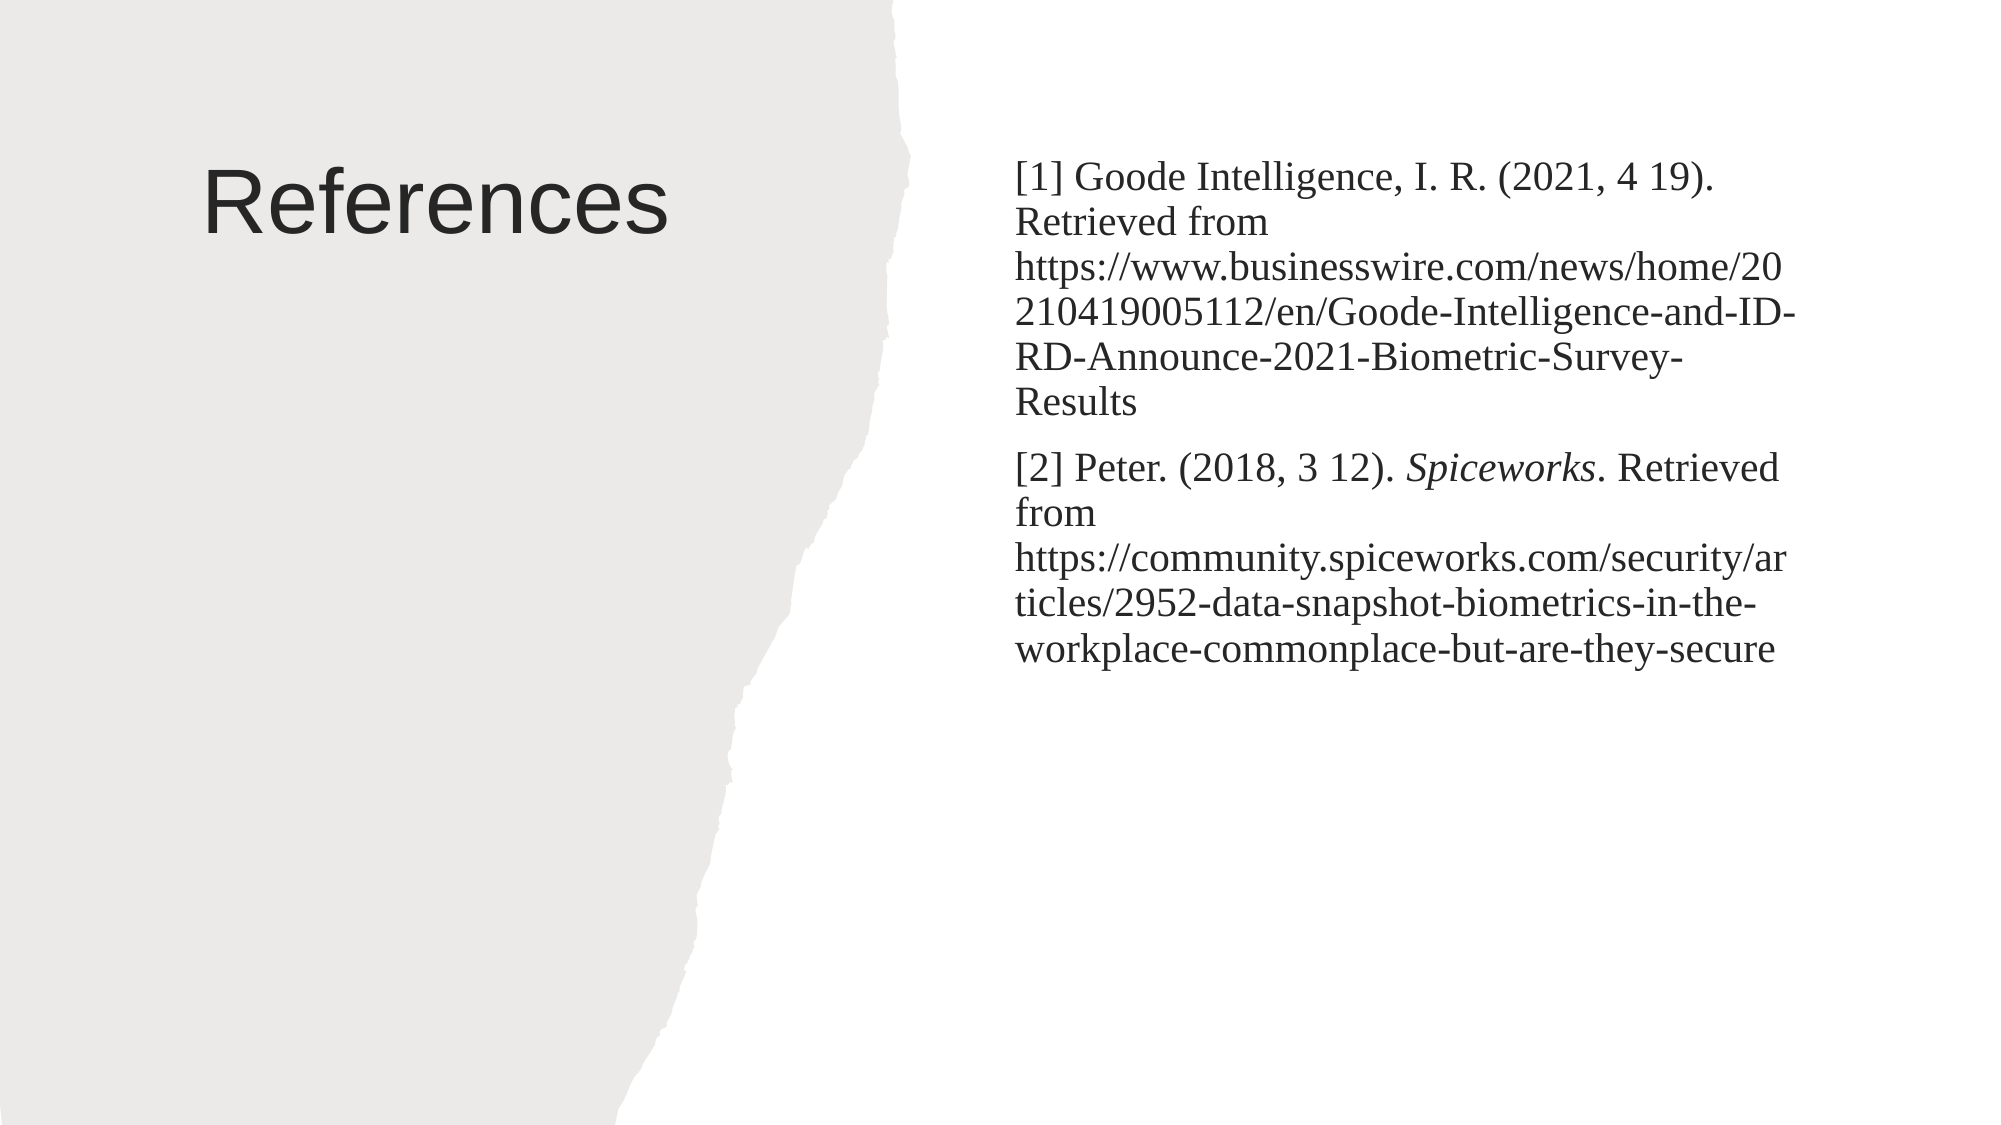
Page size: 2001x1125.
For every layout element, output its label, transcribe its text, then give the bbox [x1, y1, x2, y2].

text_box [617, 0, 2000, 1125]
title References [186, 147, 814, 641]
list [1] Goode Intelligence, I. R. (2021, 4 19). Retrieved from https://www.businesswire.com/news/home/20210419005112/en/Goode-Intelligence-and-ID-RD-Announce-2021-Biometric-Survey-Results [2] Peter. (2018, 3 12). Spiceworks. Retrieved from https://community.spiceworks.com/security/articles/2952-data-snapshot-biometrics-in-the-workplace-commonplace-but-are-they-secure [999, 147, 1814, 1020]
text_box [0, 0, 912, 1125]
